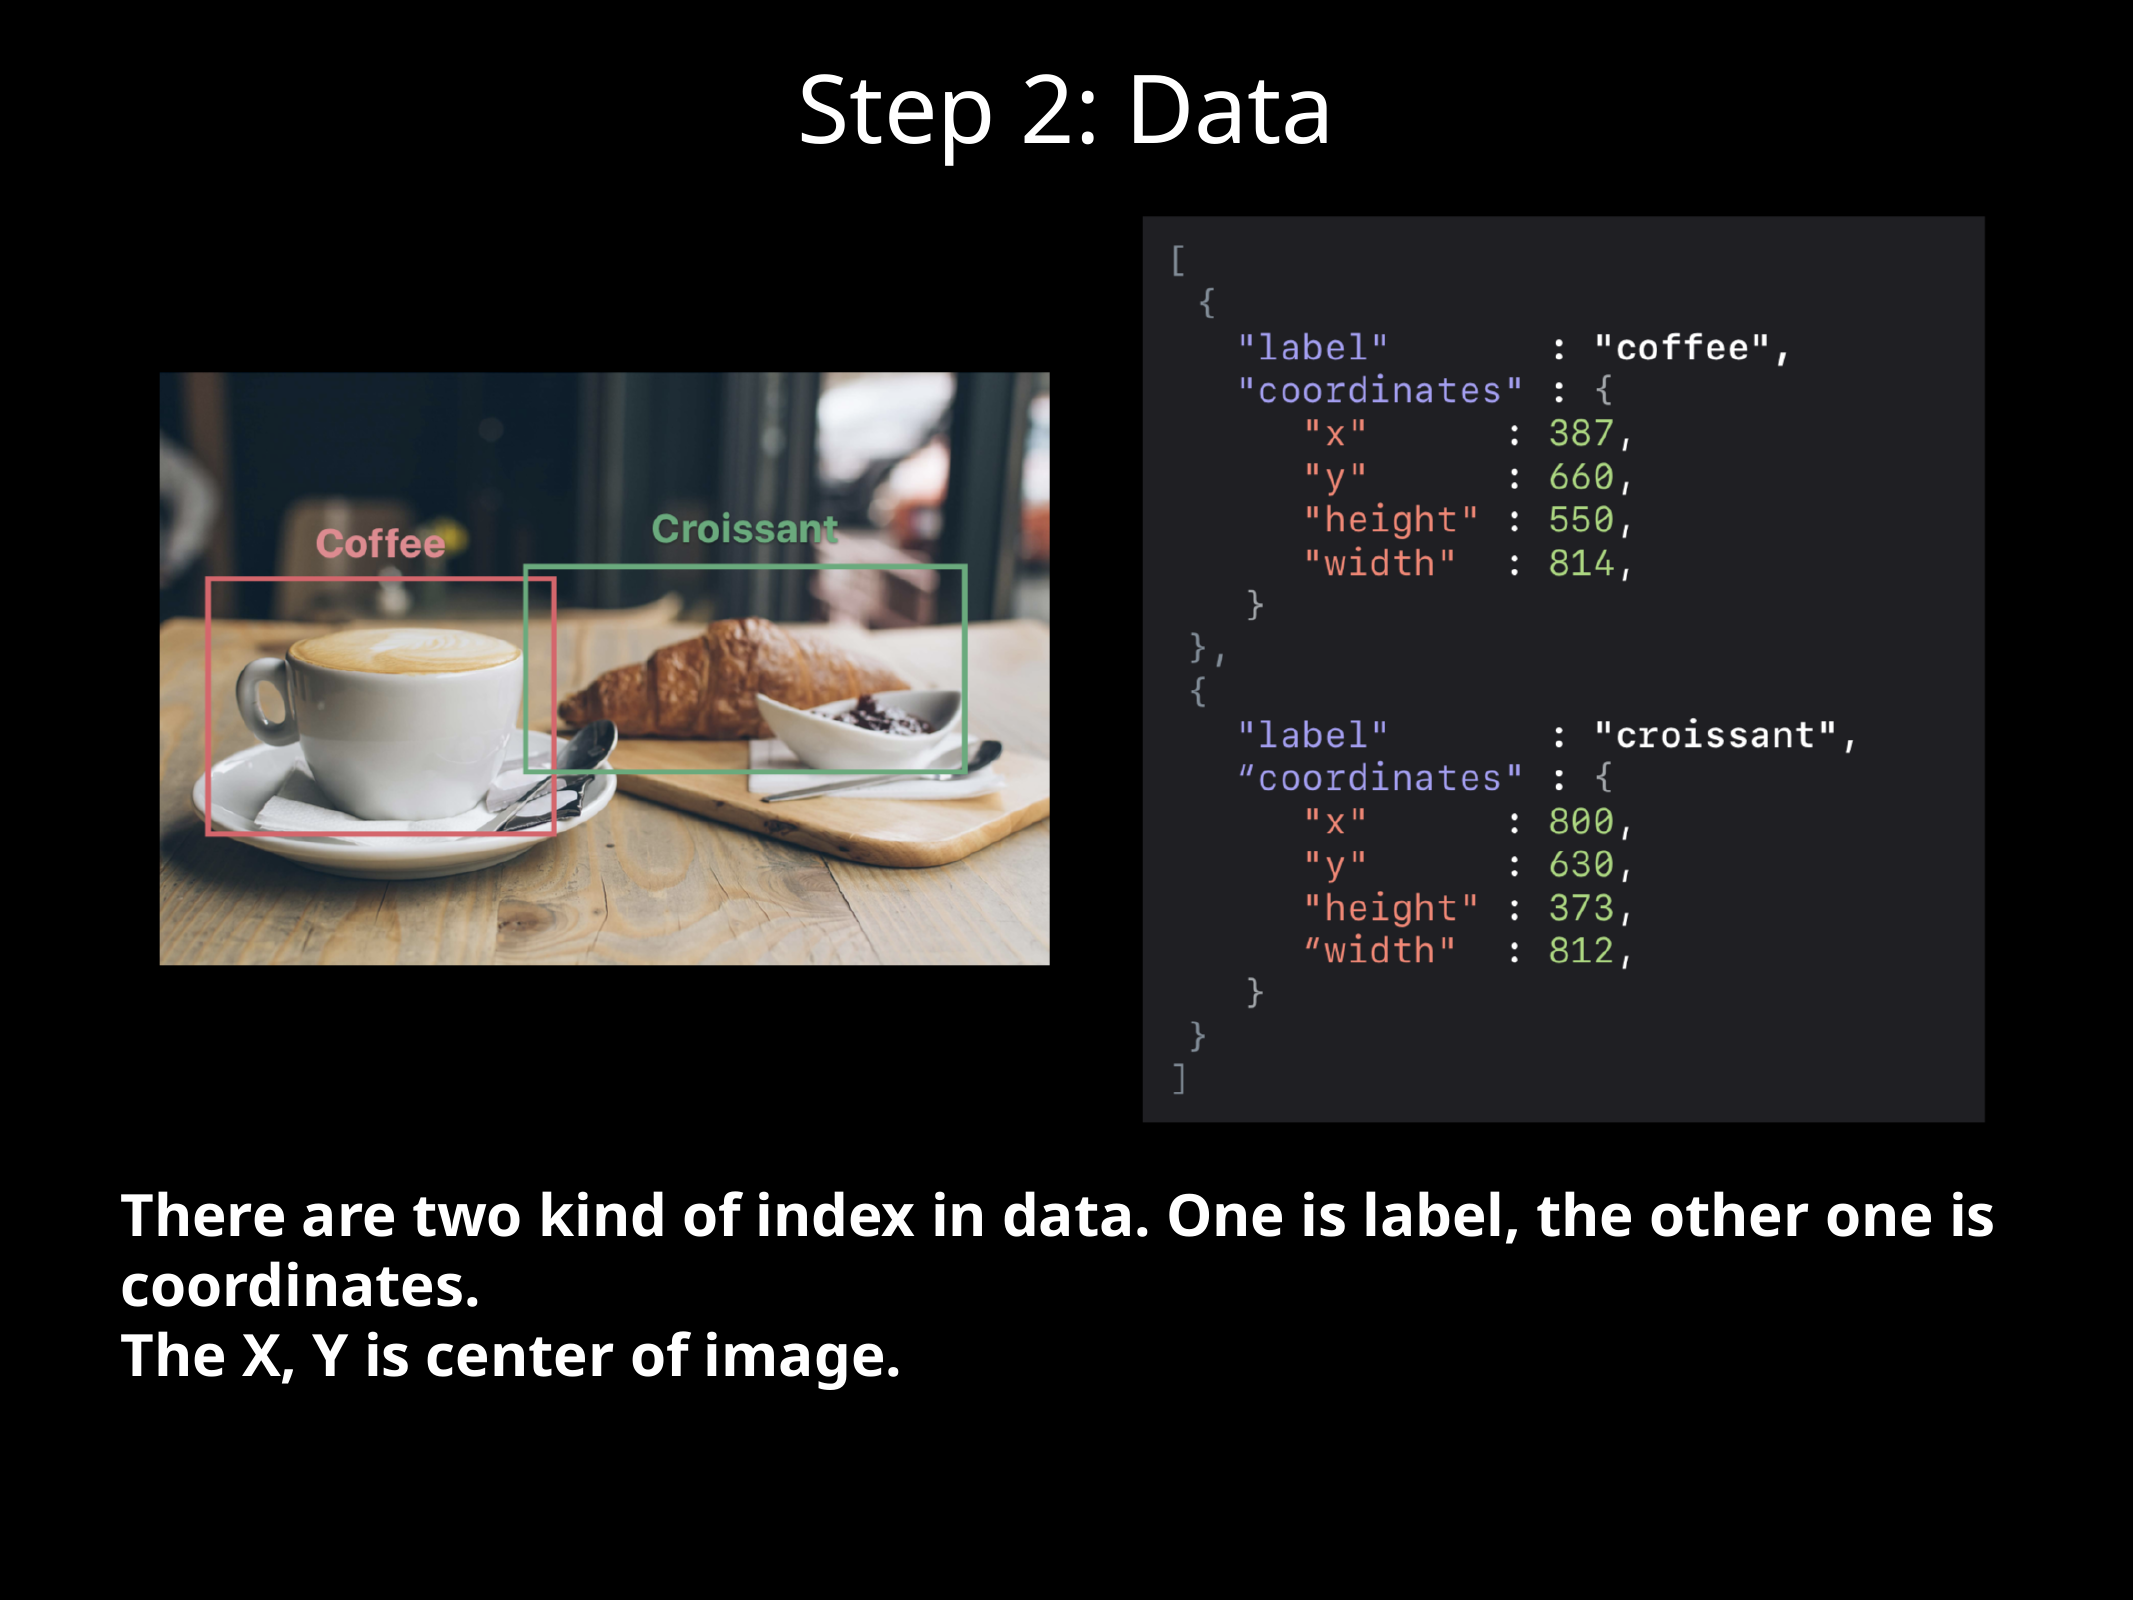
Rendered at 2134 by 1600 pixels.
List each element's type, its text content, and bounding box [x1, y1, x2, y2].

title Step 2: Data [155, 41, 1978, 166]
text_box There are two kind of index in data. One is label, the other one is coordinates. The X, Y is center of image. [112, 1170, 2022, 1397]
picture [133, 166, 2000, 1133]
